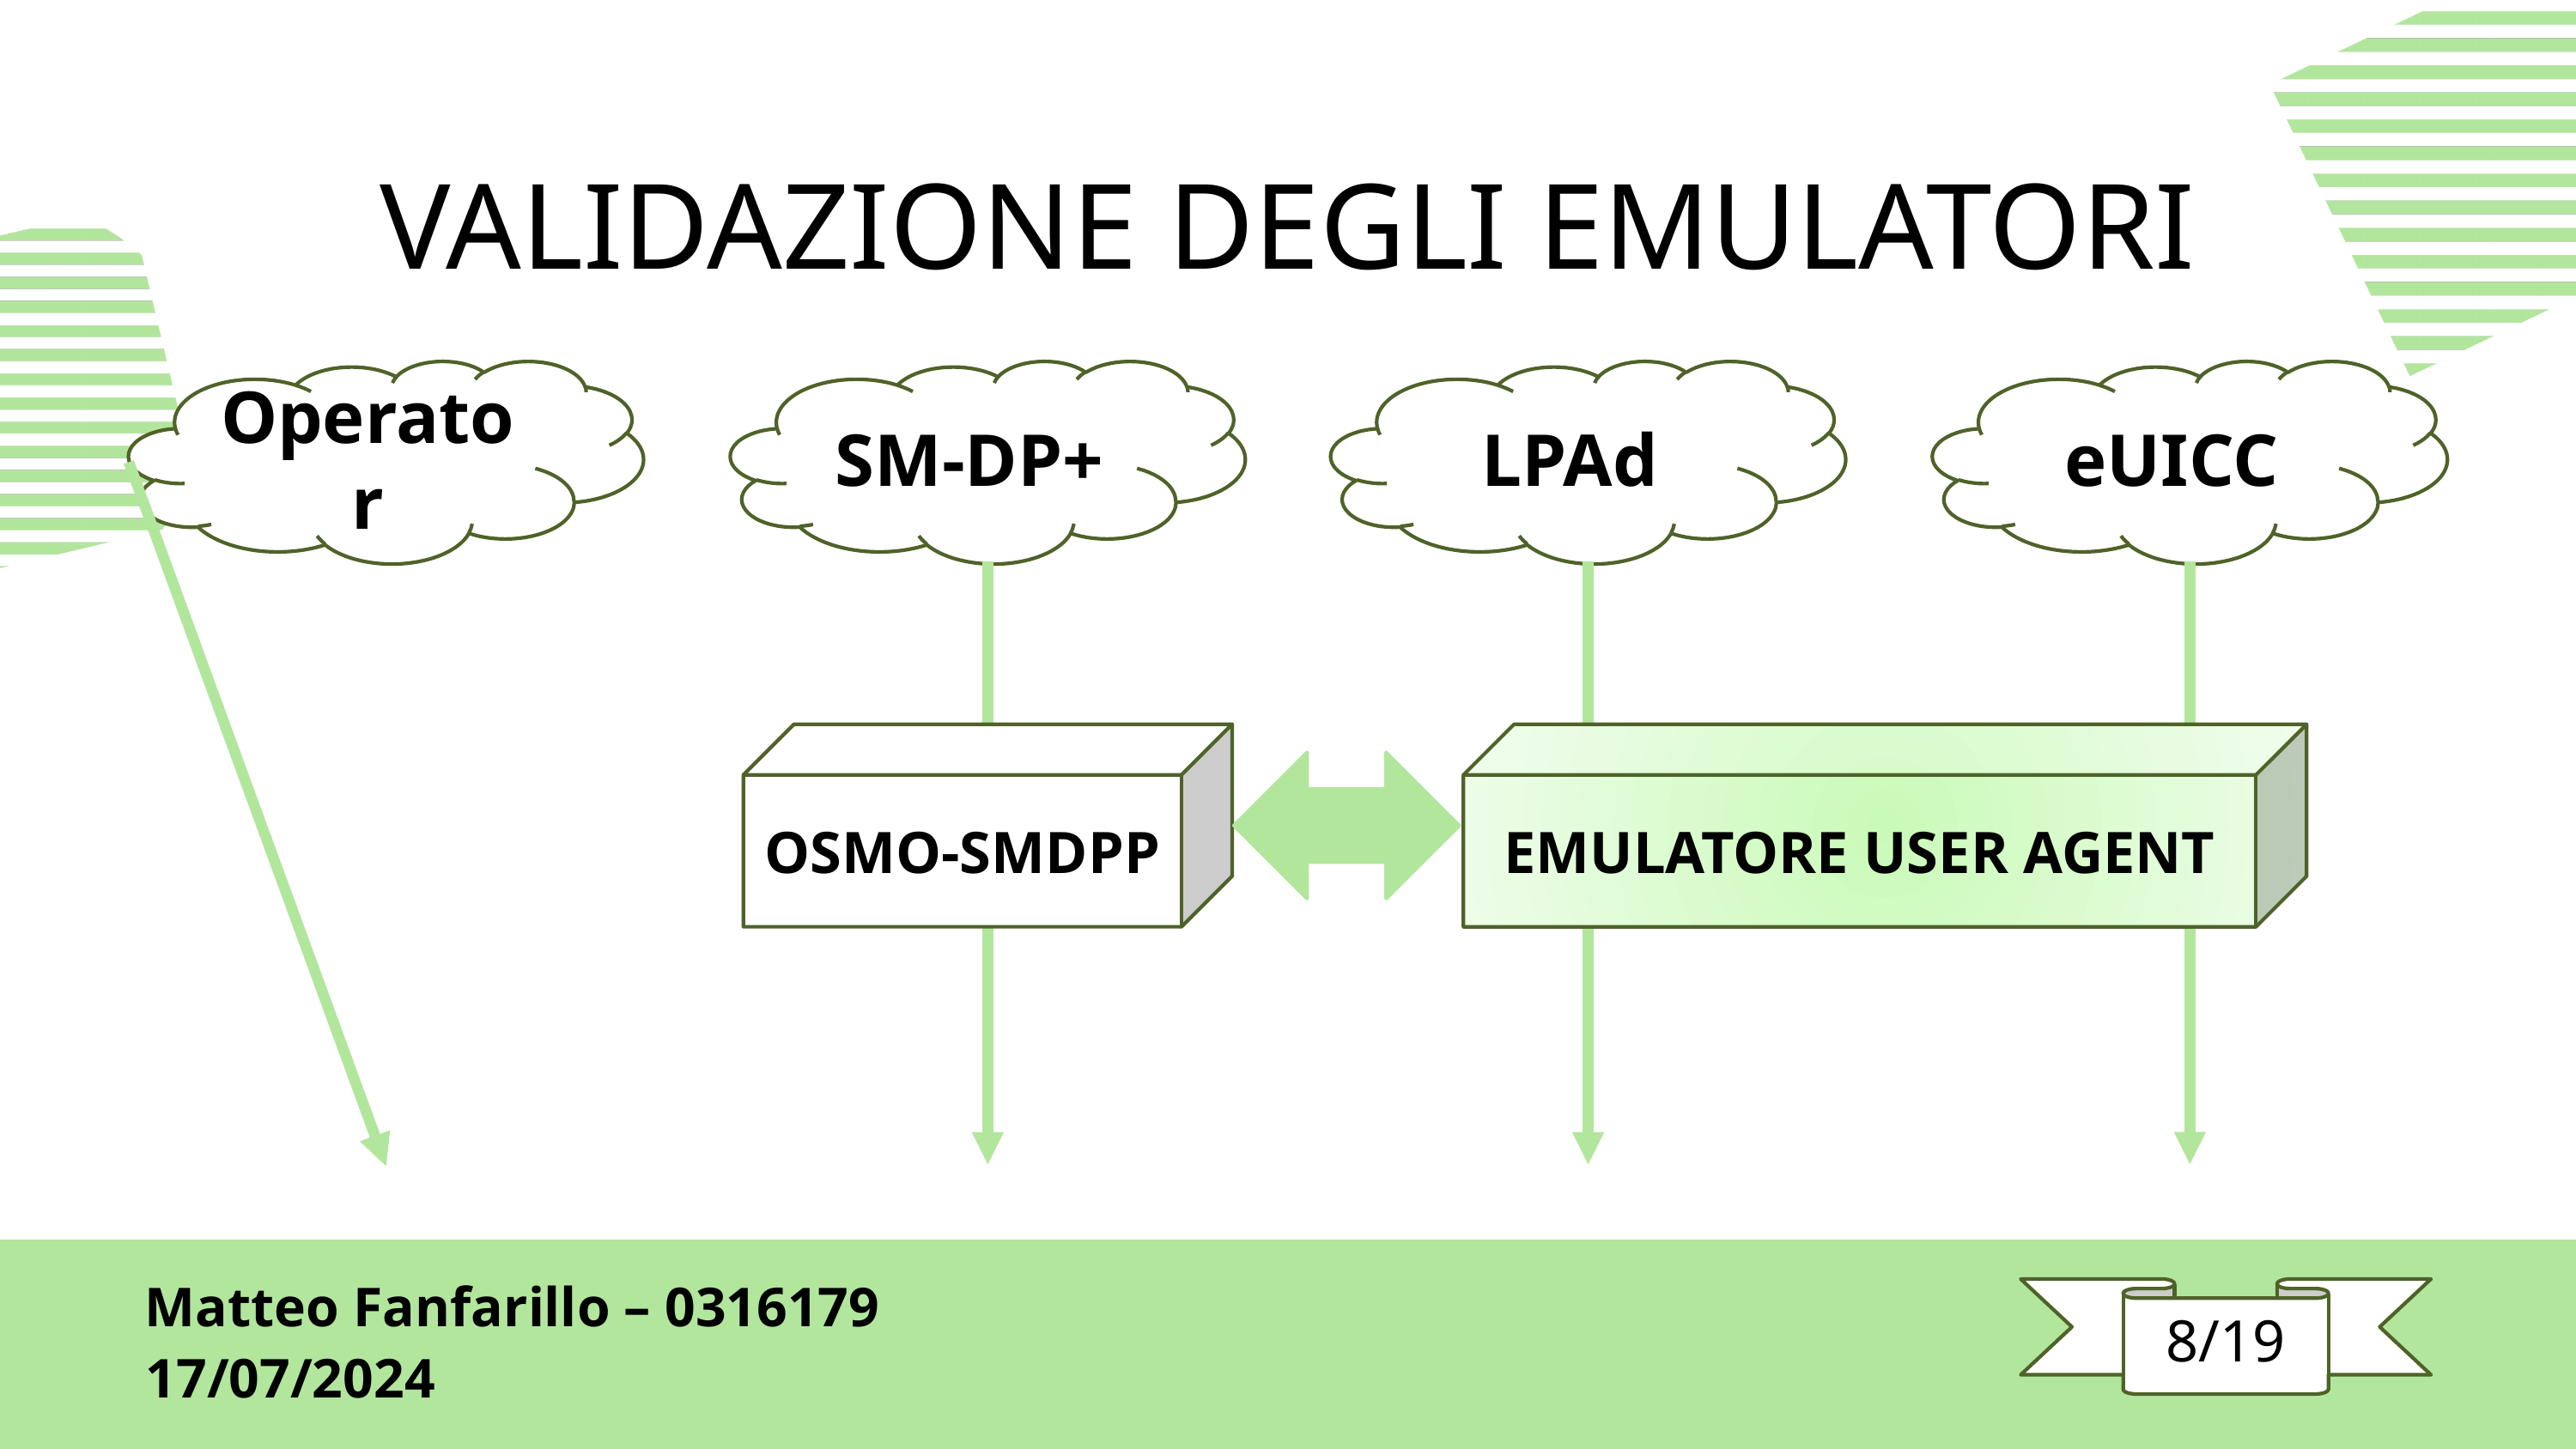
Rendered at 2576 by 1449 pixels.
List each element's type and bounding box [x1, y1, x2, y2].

text_box [0, 1239, 2576, 1449]
text_box [696, 96, 1826, 341]
text_box [0, 0, 2576, 1236]
